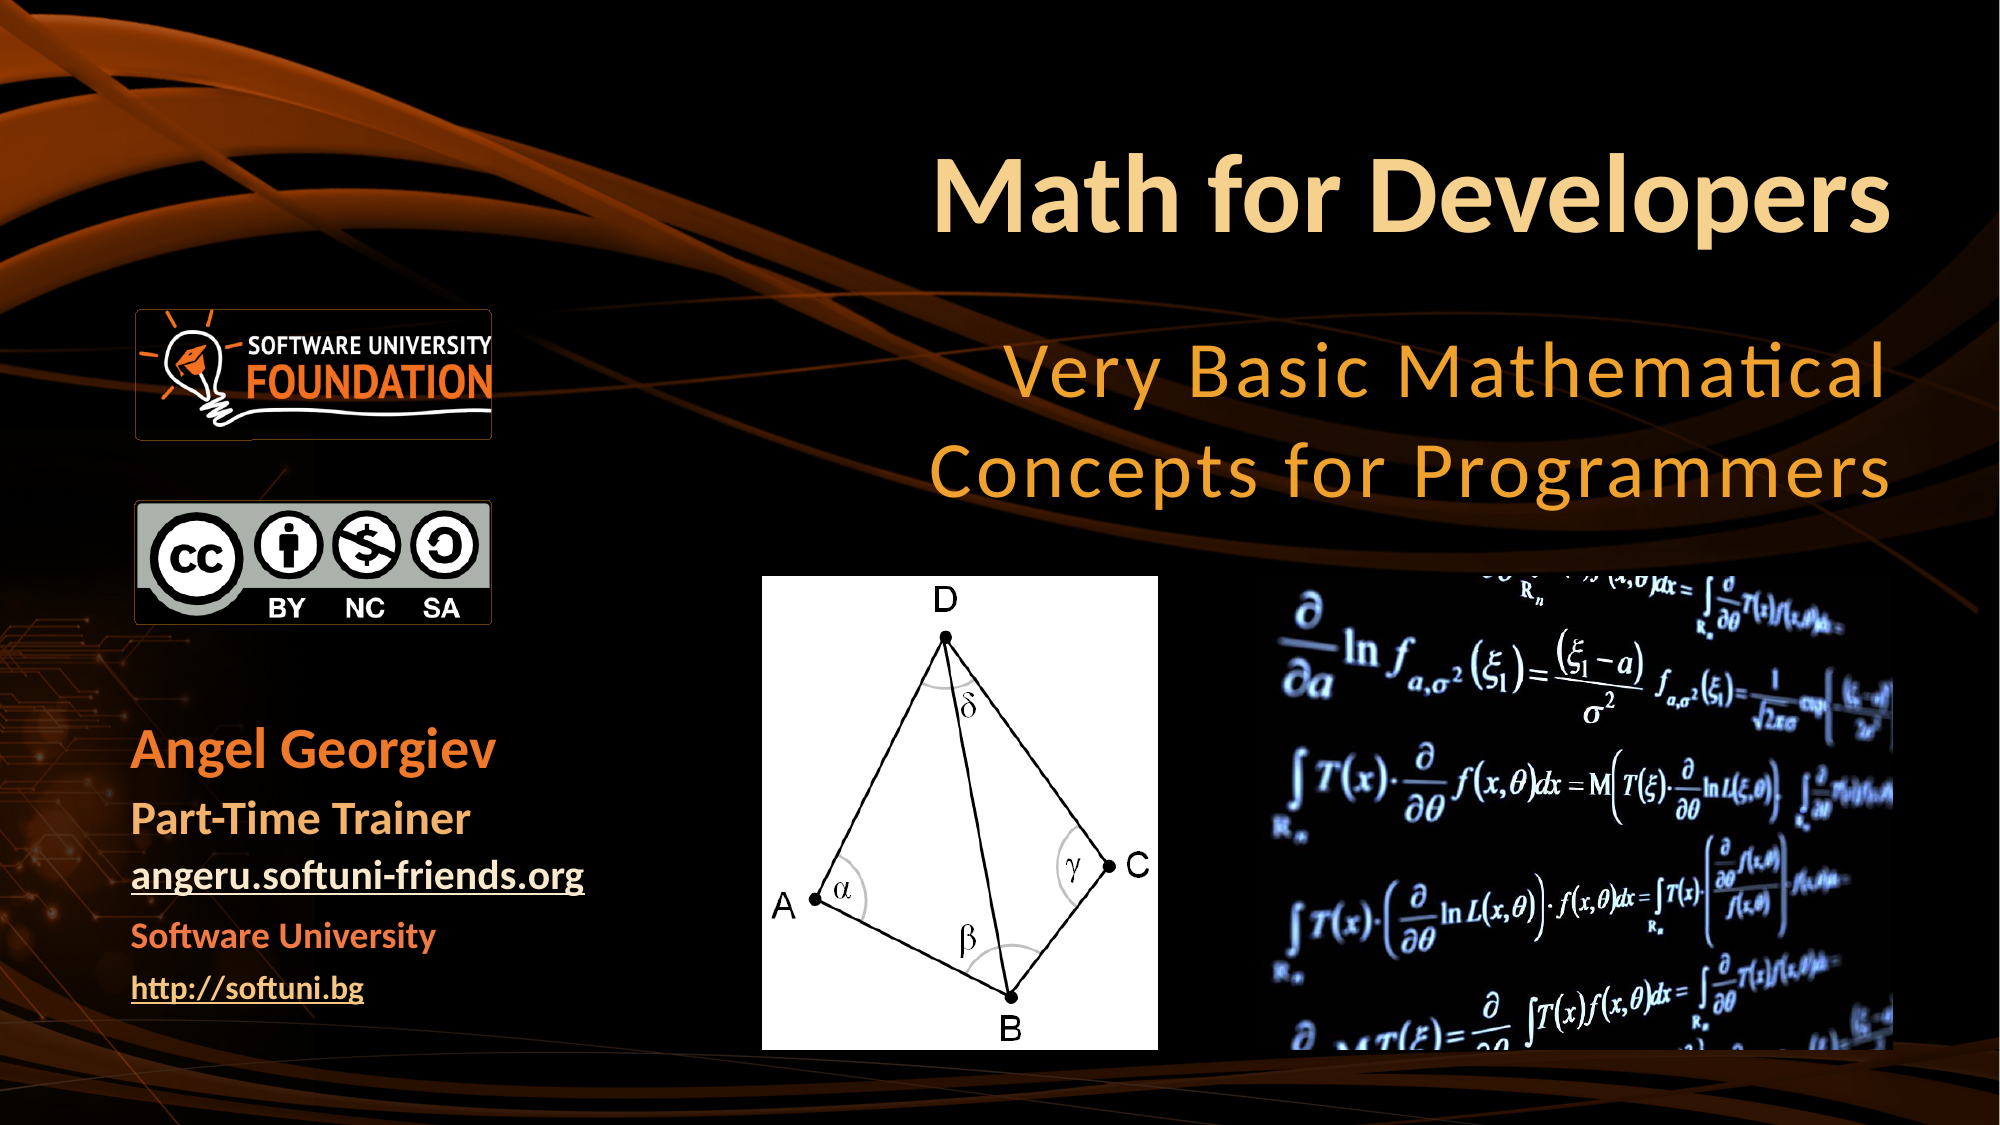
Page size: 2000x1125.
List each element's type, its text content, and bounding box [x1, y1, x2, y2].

list http://softuni.bg [124, 958, 648, 1013]
list angeru.softuni-friends.org [124, 839, 648, 905]
list Software University [124, 905, 648, 958]
title Math for Developers [487, 87, 1893, 305]
list Part-Time Trainer [124, 777, 648, 839]
list Angel Georgiev [124, 700, 648, 777]
picture [0, 0, 2000, 1125]
subtitle Very Basic Mathematical Concepts for Programmers [681, 312, 1893, 516]
